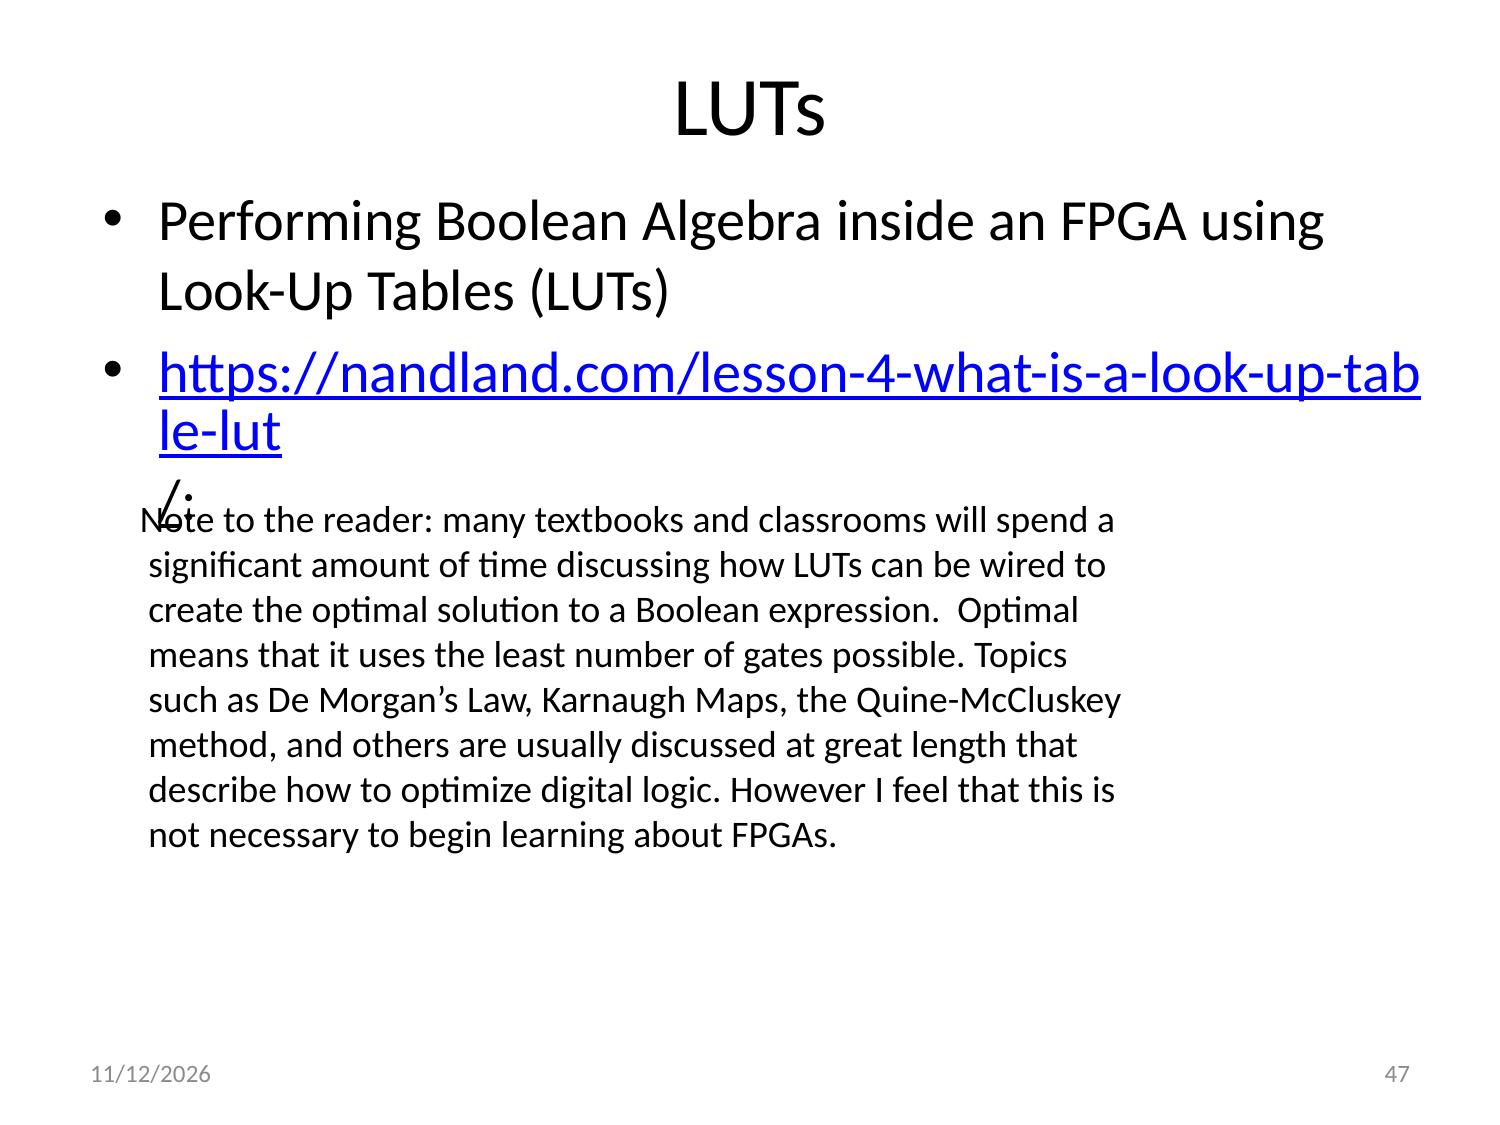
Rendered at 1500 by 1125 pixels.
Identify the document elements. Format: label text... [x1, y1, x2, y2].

title LUTs [75, 37, 1425, 168]
slide_number 47 [1074, 1042, 1425, 1103]
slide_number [75, 1042, 425, 1103]
text_box Note to the reader: many textbooks and classrooms will spend a significant amount of time discussing how LUTs can be wired to create the optimal solution to a Boolean expression. Optimal means that it uses the least number of gates possible. Topics such as De Morgan’s Law, Karnaugh Maps, the Quine-McCluskey method, and others are usually discussed at great length that describe how to optimize digital logic. However I feel that this is not necessary to begin learning about FPGAs. [125, 487, 1213, 863]
list Performing Boolean Algebra inside an FPGA using Look-Up Tables (LUTs) https://nandland.com/lesson-4-what-is-a-look-up-table-lut/: [87, 174, 1438, 918]
